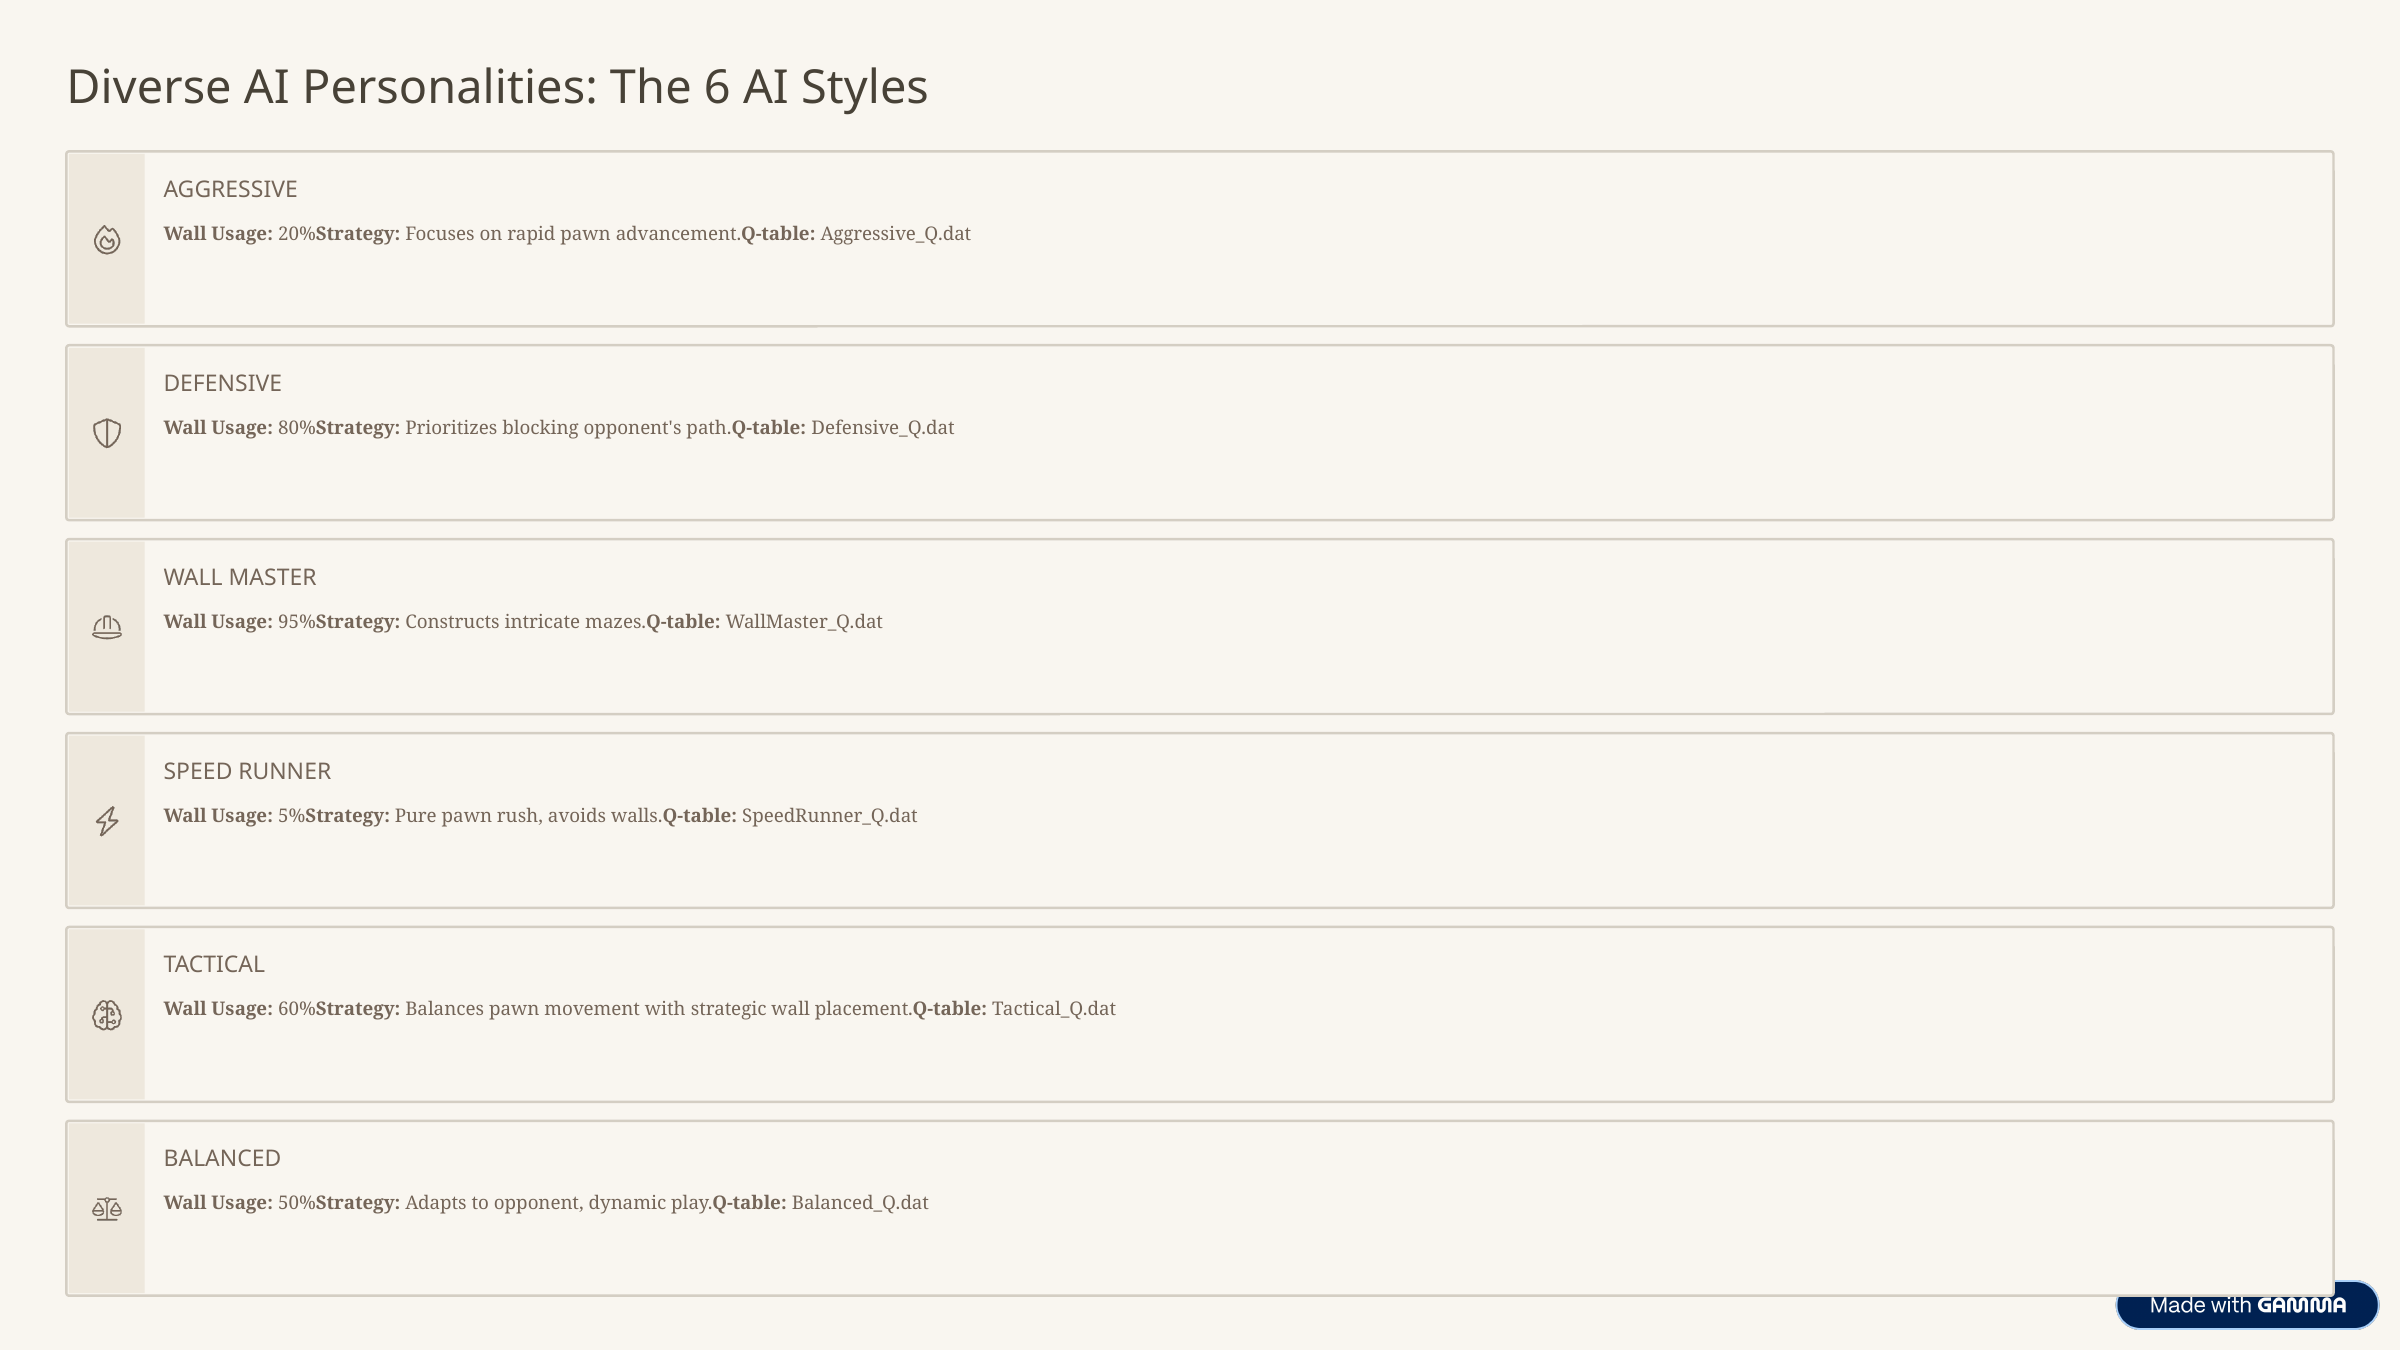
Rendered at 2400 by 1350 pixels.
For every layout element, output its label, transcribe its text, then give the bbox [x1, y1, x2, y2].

picture [92, 802, 122, 839]
text_box [68, 347, 145, 518]
picture [92, 414, 122, 451]
picture [92, 608, 122, 645]
text_box Wall Usage: 20%Strategy: Focuses on rapid pawn advancement.Q-table: Aggressive_Q.dat [163, 213, 2332, 305]
text_box [68, 541, 145, 712]
picture [2106, 1271, 2389, 1339]
text_box [66, 345, 2334, 521]
text_box BALANCED [163, 1142, 401, 1172]
text_box DEFENSIVE [163, 366, 401, 397]
text_box [66, 926, 2334, 1102]
text_box Diverse AI Personalities: The 6 AI Styles [66, 54, 1003, 114]
text_box [66, 1120, 2334, 1296]
text_box Wall Usage: 5%Strategy: Pure pawn rush, avoids walls.Q-table: SpeedRunner_Q.dat [163, 795, 2332, 887]
picture [92, 996, 122, 1033]
text_box [68, 735, 145, 906]
text_box Wall Usage: 50%Strategy: Adapts to opponent, dynamic play.Q-table: Balanced_Q.dat [163, 1183, 2332, 1275]
text_box Wall Usage: 80%Strategy: Prioritizes blocking opponent's path.Q-table: Defensive_Q.dat [163, 407, 2332, 499]
text_box [68, 929, 145, 1100]
text_box [66, 151, 2334, 327]
text_box WALL MASTER [163, 560, 401, 591]
text_box [66, 733, 2334, 908]
text_box [68, 153, 145, 324]
text_box AGGRESSIVE [163, 172, 401, 203]
text_box [66, 539, 2334, 715]
text_box SPEED RUNNER [163, 754, 401, 785]
text_box TACTICAL [163, 948, 401, 978]
picture [92, 221, 122, 257]
picture [92, 1190, 122, 1227]
text_box Wall Usage: 60%Strategy: Balances pawn movement with strategic wall placement.Q-table: Tactical_Q.dat [163, 989, 2332, 1081]
text_box Wall Usage: 95%Strategy: Constructs intricate mazes.Q-table: WallMaster_Q.dat [163, 601, 2332, 693]
text_box [68, 1123, 145, 1294]
